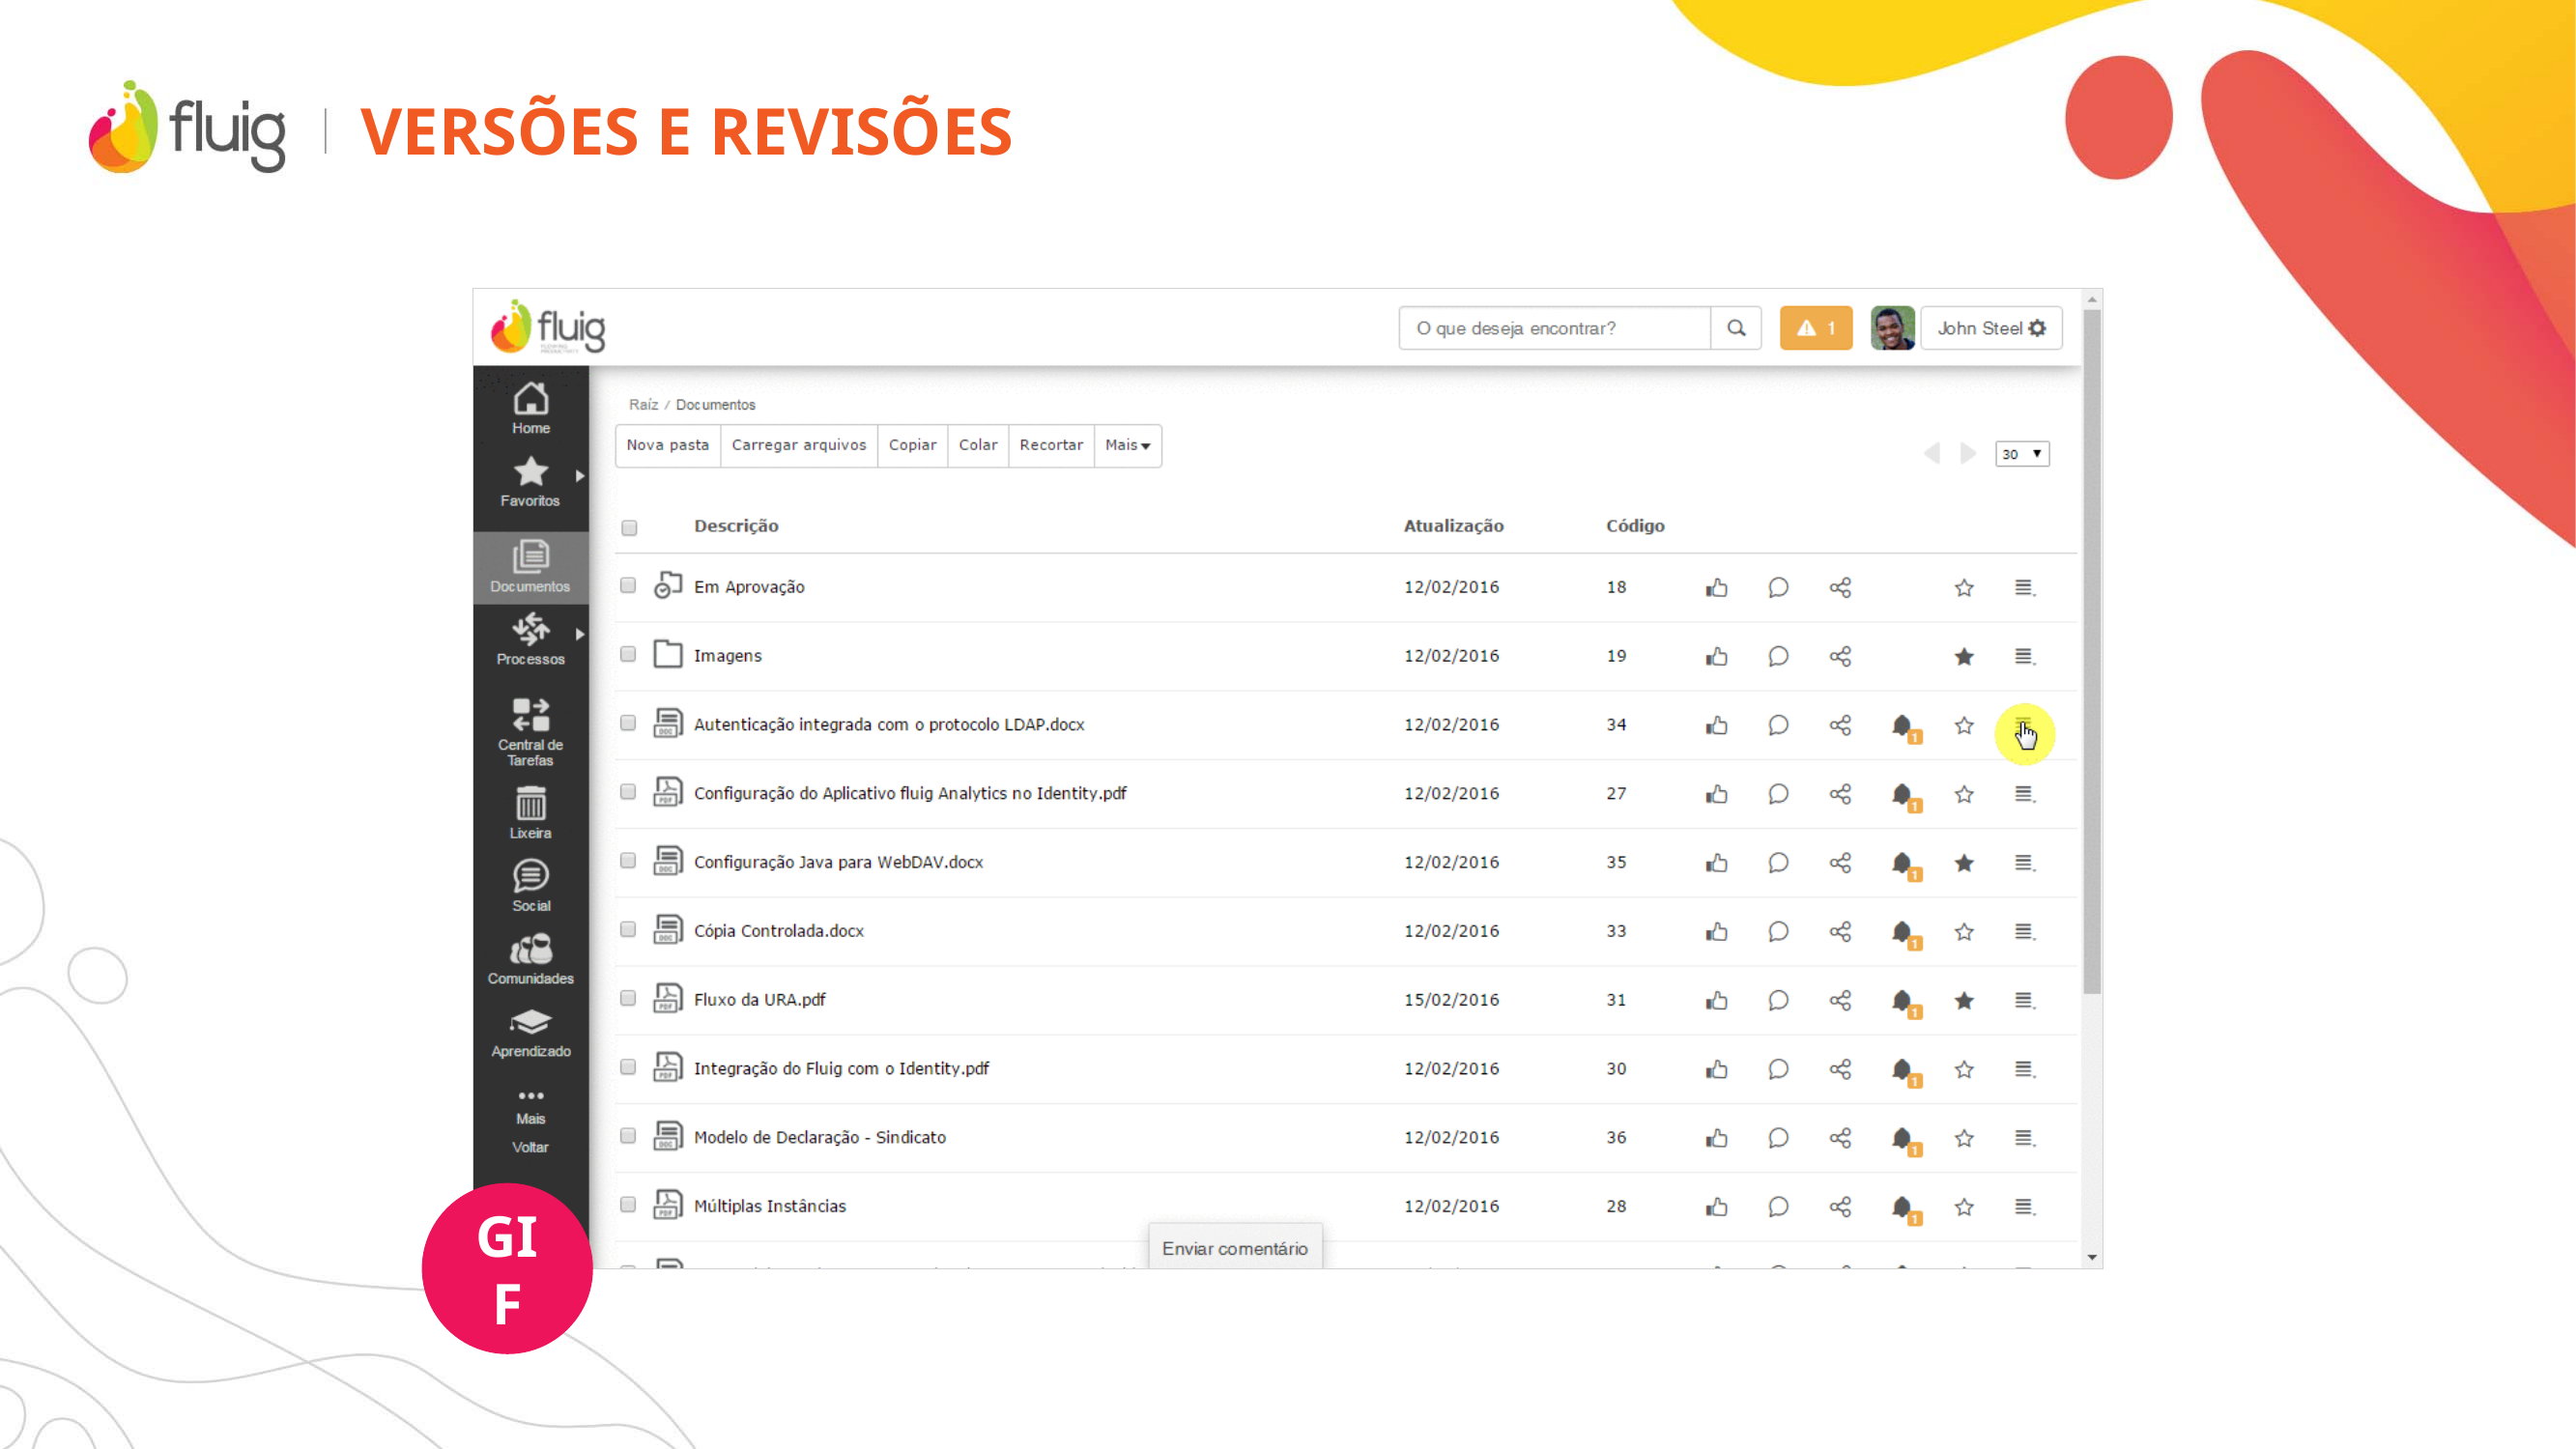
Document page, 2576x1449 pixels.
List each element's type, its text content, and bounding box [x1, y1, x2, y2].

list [472, 288, 2104, 1269]
text_box GIF [421, 1193, 593, 1354]
title Versões e revisões [346, 83, 1727, 289]
picture [0, 0, 2576, 1449]
